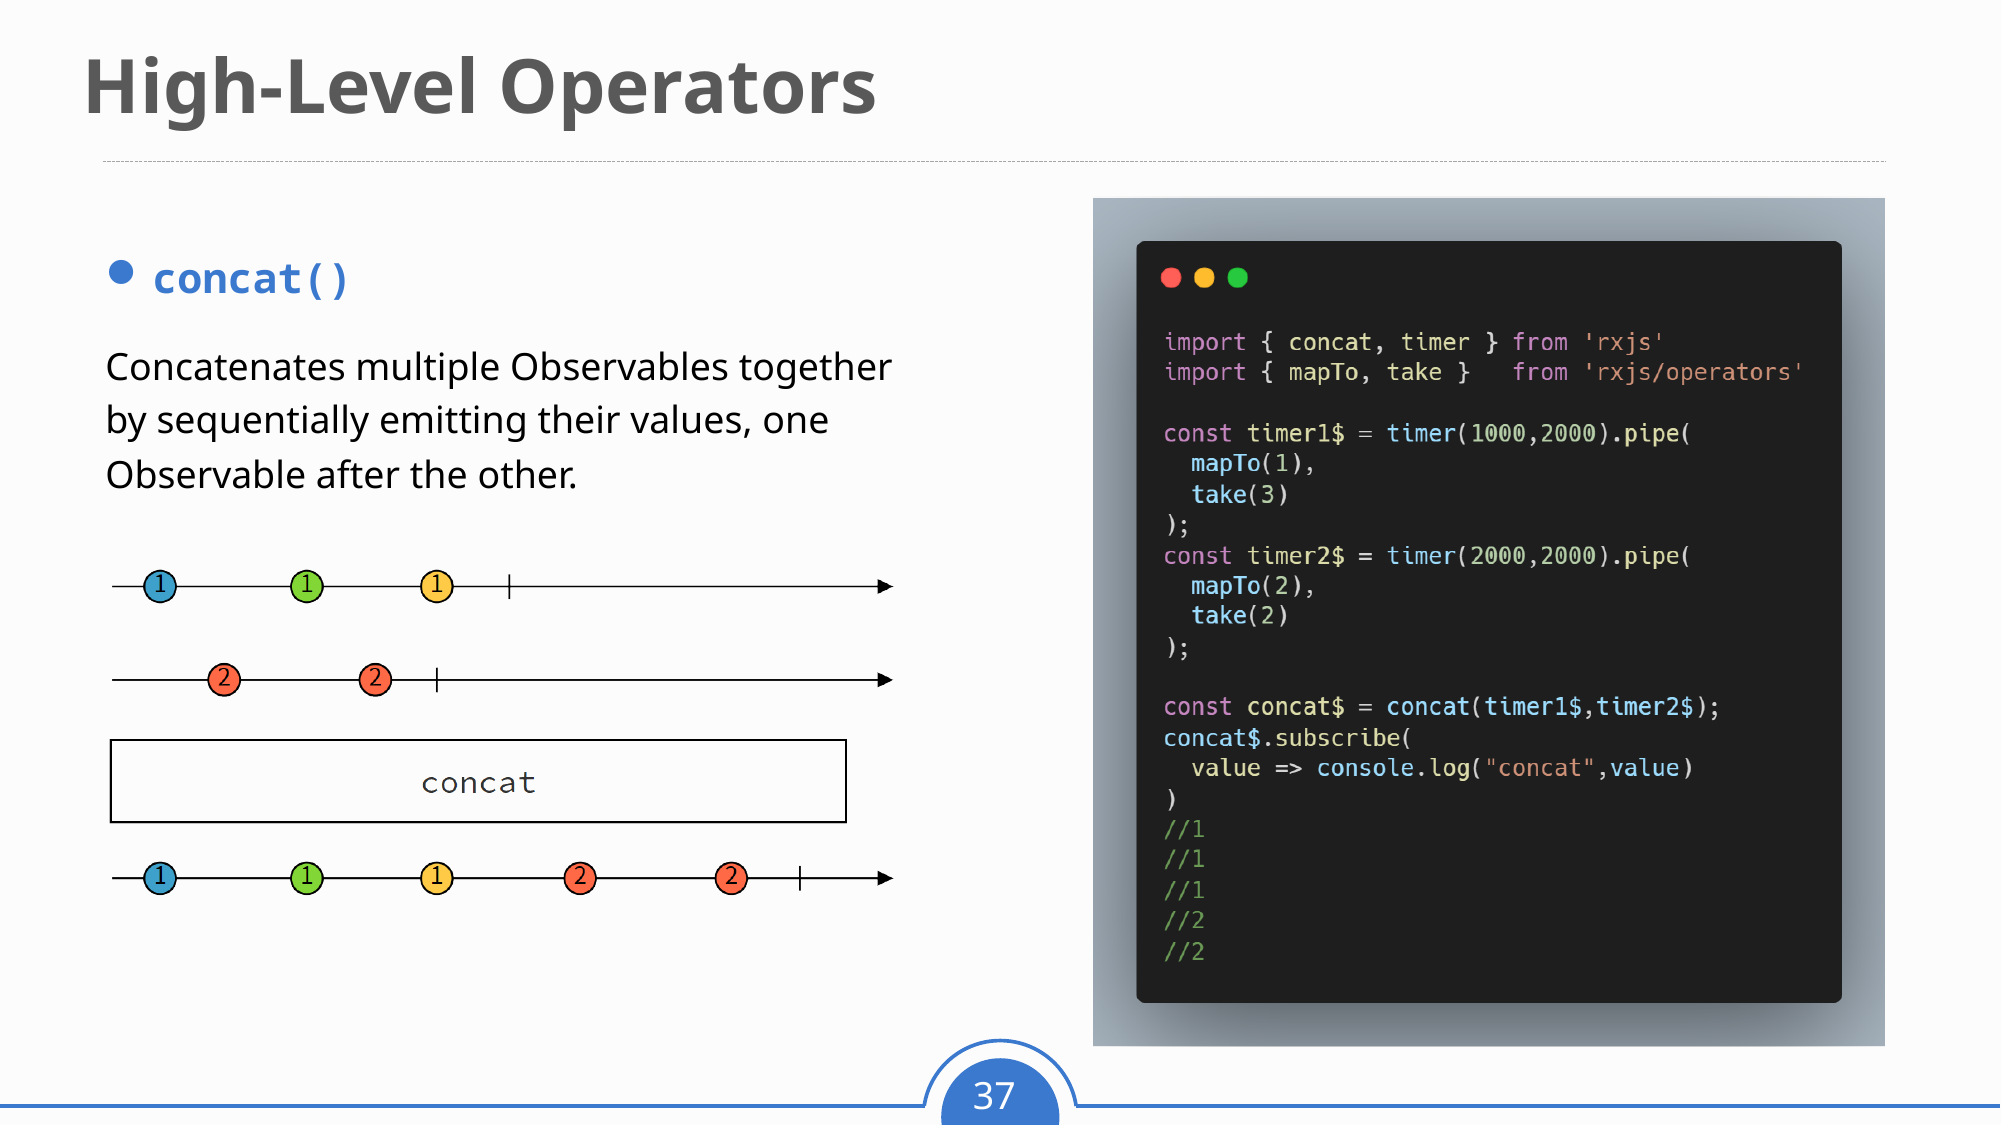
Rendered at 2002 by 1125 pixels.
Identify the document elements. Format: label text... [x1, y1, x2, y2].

text_box concat() [90, 219, 836, 310]
text_box Concatenates multiple Observables together by sequentially emitting their values, one Observable after the other. [90, 326, 954, 503]
picture [1093, 195, 1886, 1047]
picture [99, 538, 909, 943]
text_box High-Level Operators [67, 30, 894, 136]
